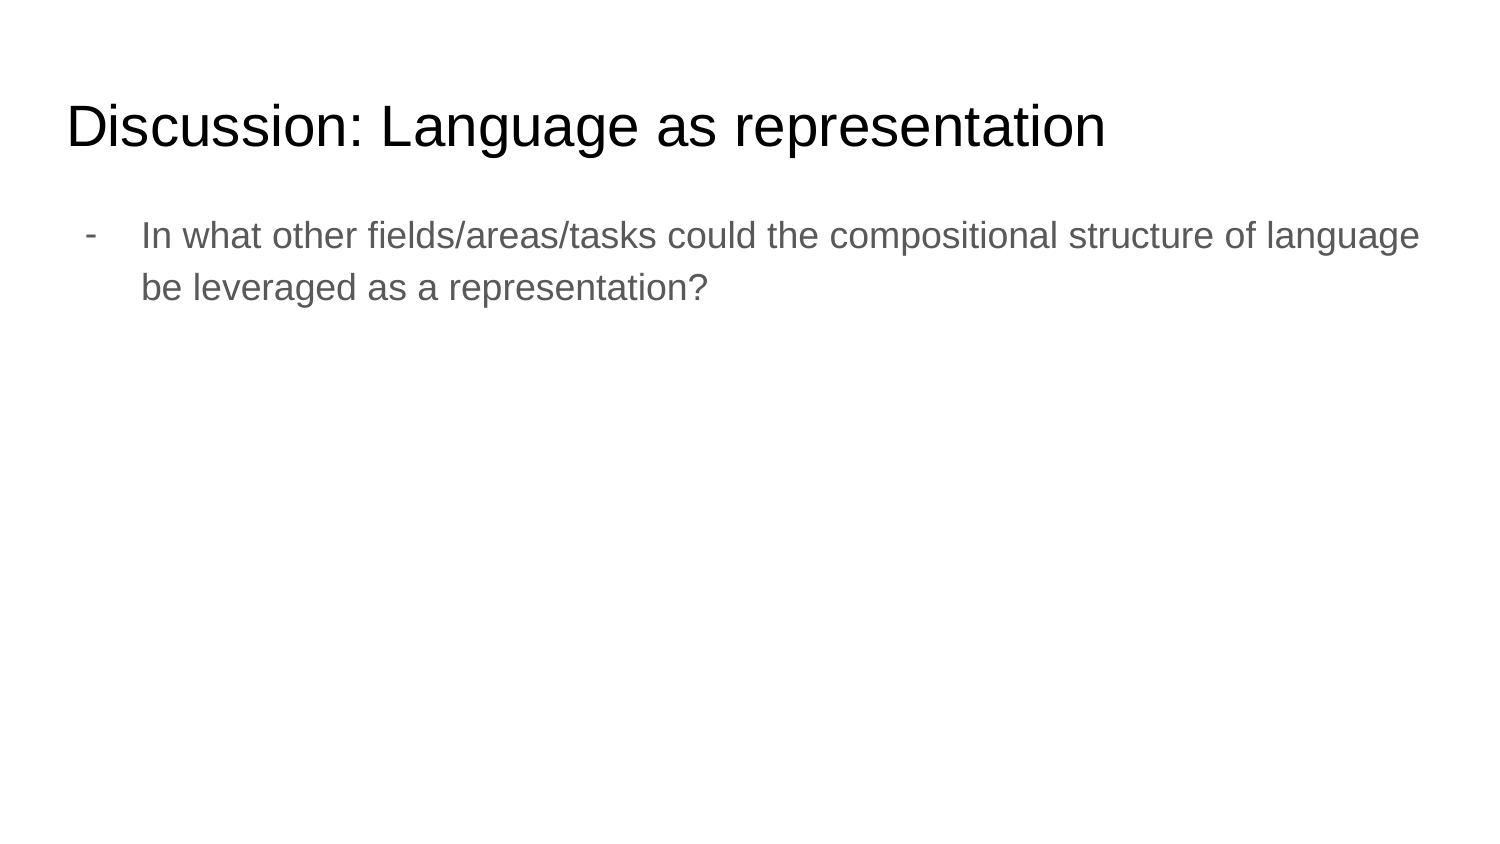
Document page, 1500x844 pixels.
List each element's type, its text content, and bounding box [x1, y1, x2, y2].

list In what other fields/areas/tasks could the compositional structure of language be leveraged as a representation? [51, 189, 1449, 750]
title Discussion: Language as representation [51, 72, 1449, 167]
